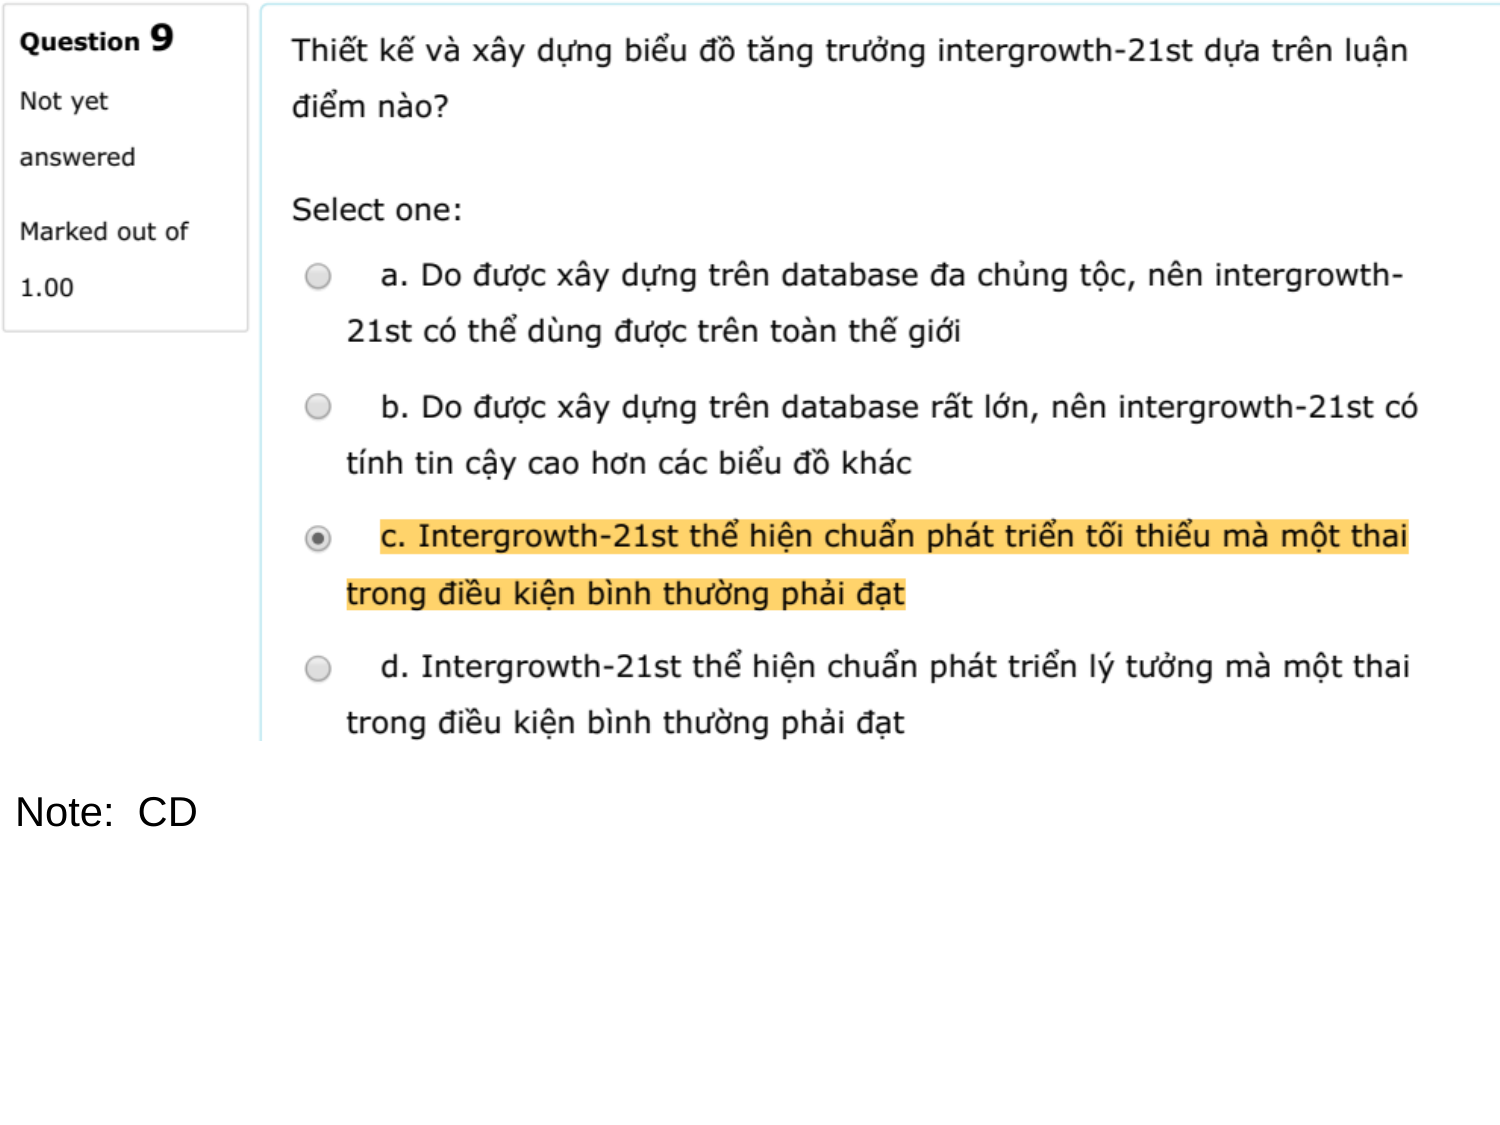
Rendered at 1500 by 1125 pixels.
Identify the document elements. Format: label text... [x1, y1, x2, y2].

picture [0, 0, 1500, 741]
subtitle Note: CD [0, 783, 1500, 1093]
